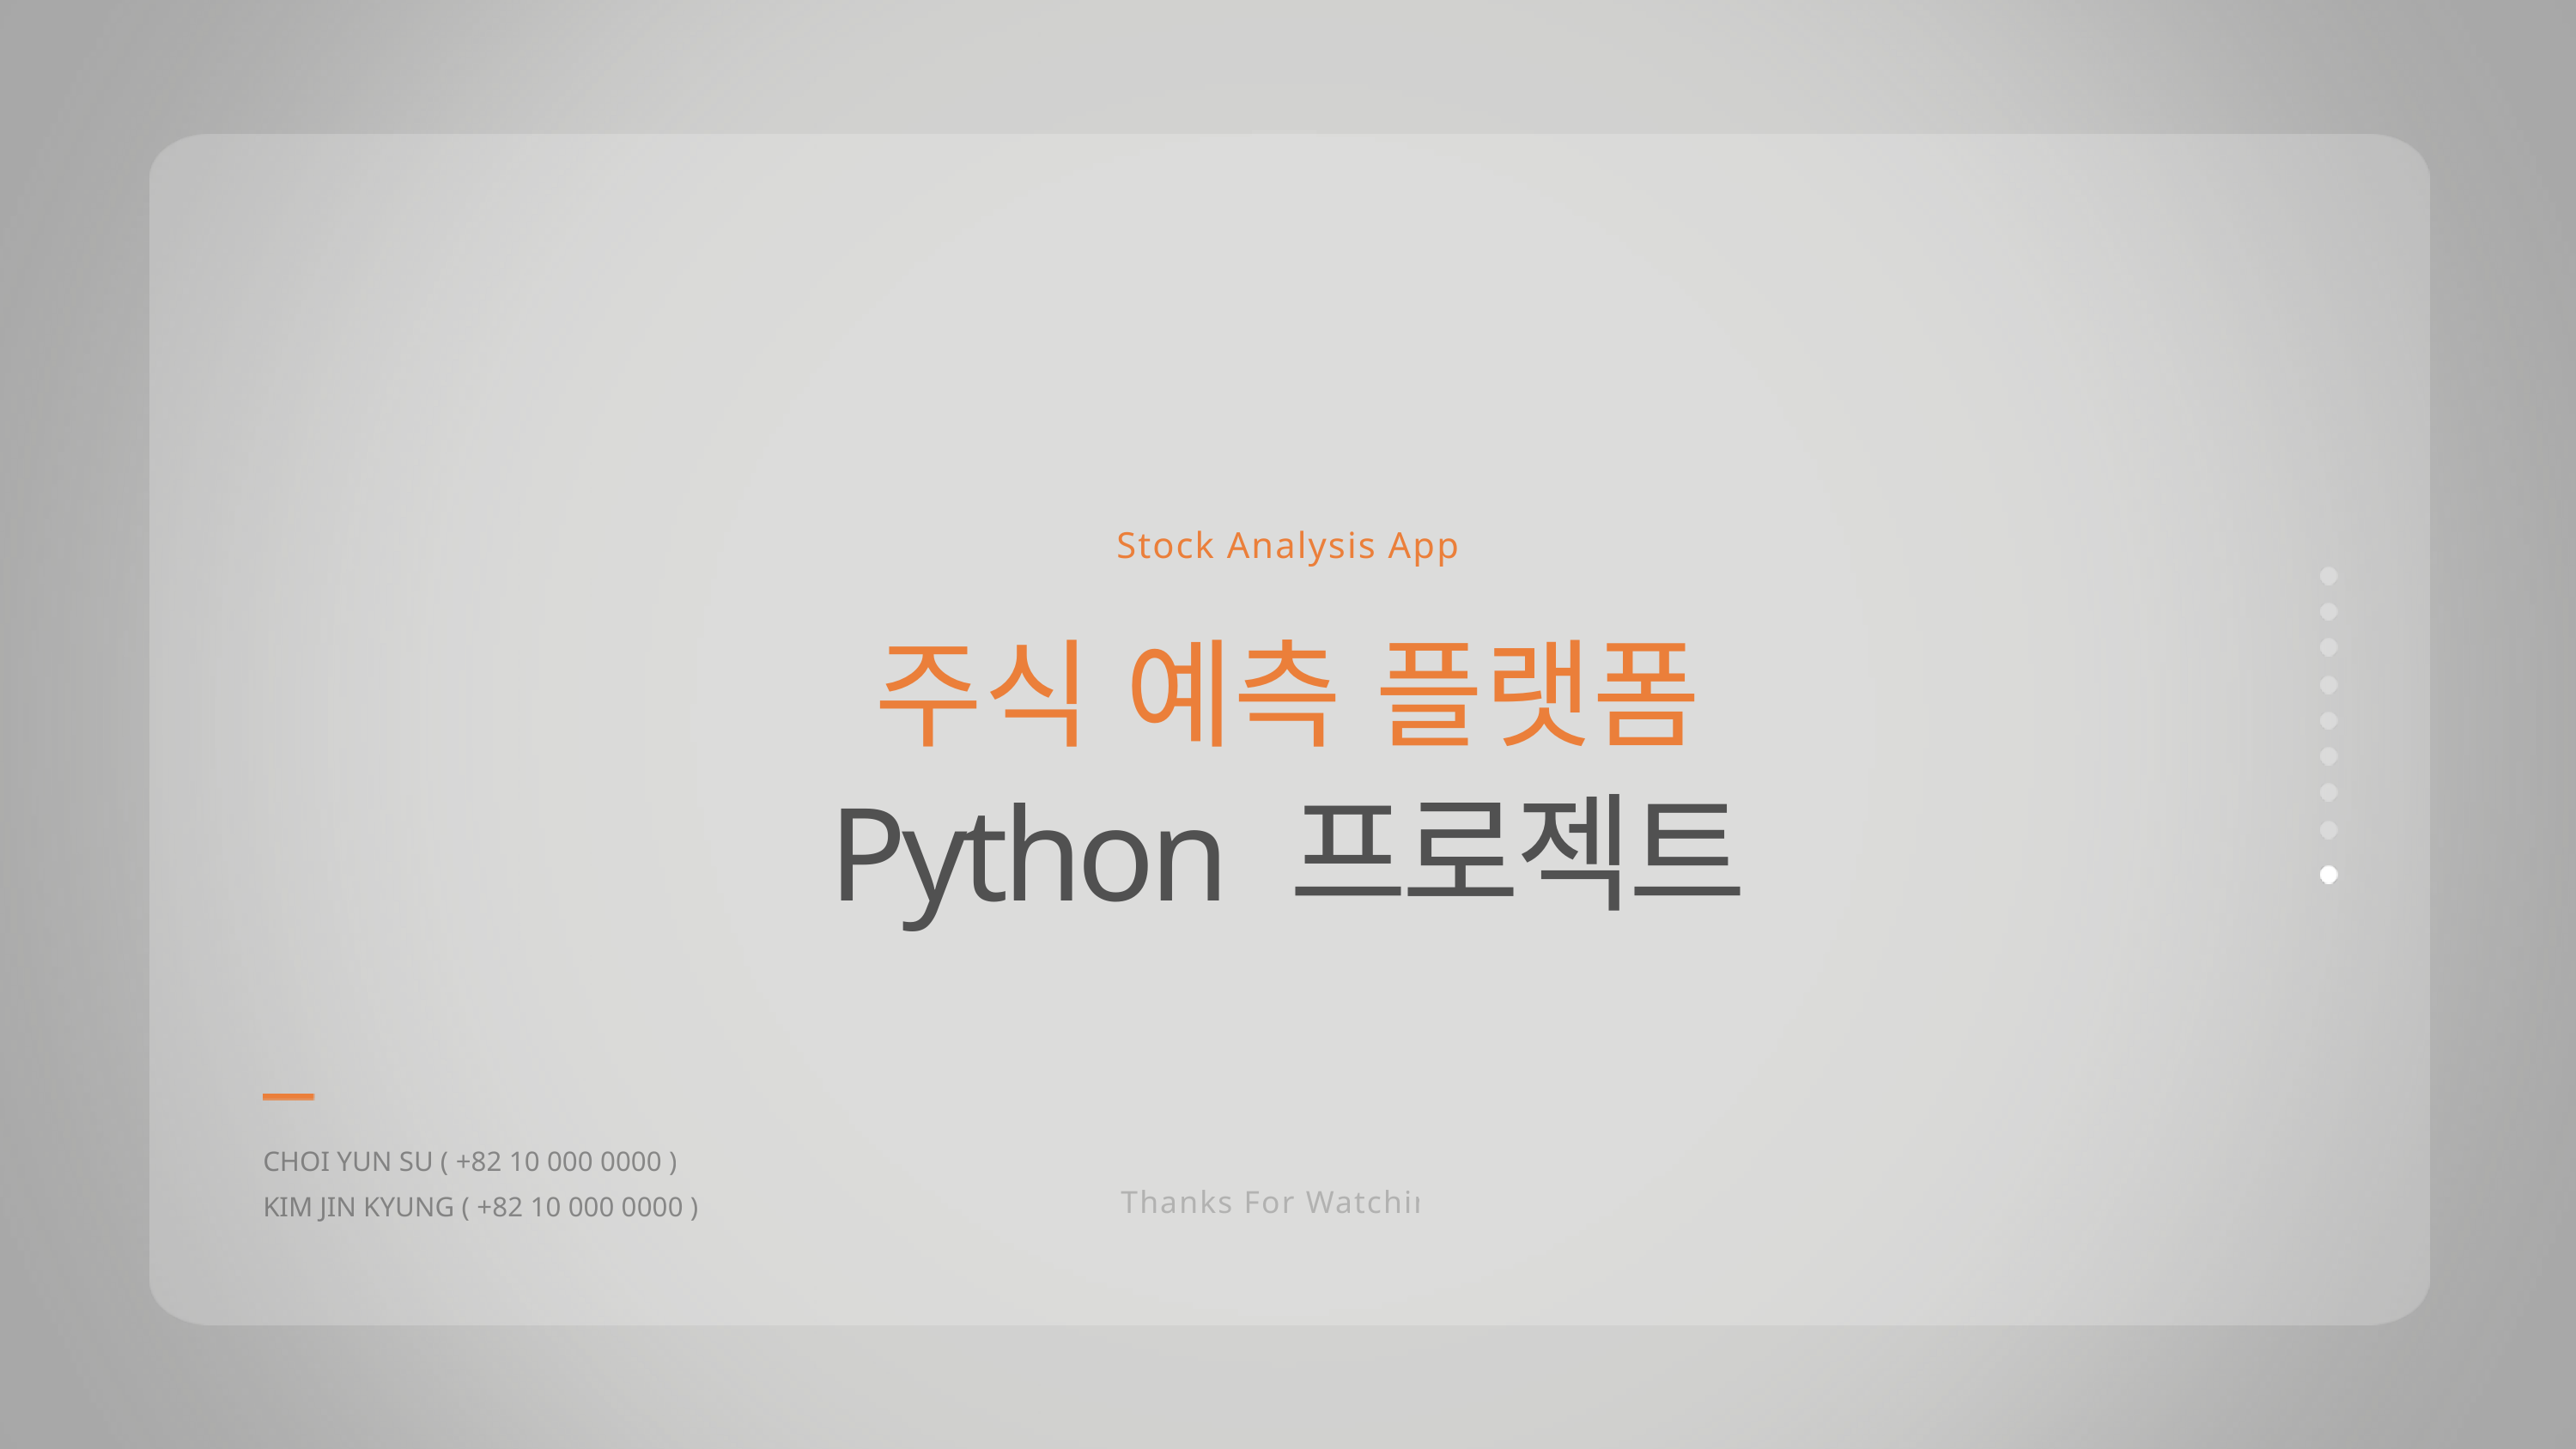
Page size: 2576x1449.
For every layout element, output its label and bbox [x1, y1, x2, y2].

picture [0, 0, 2576, 1449]
text_box [823, 512, 1753, 937]
